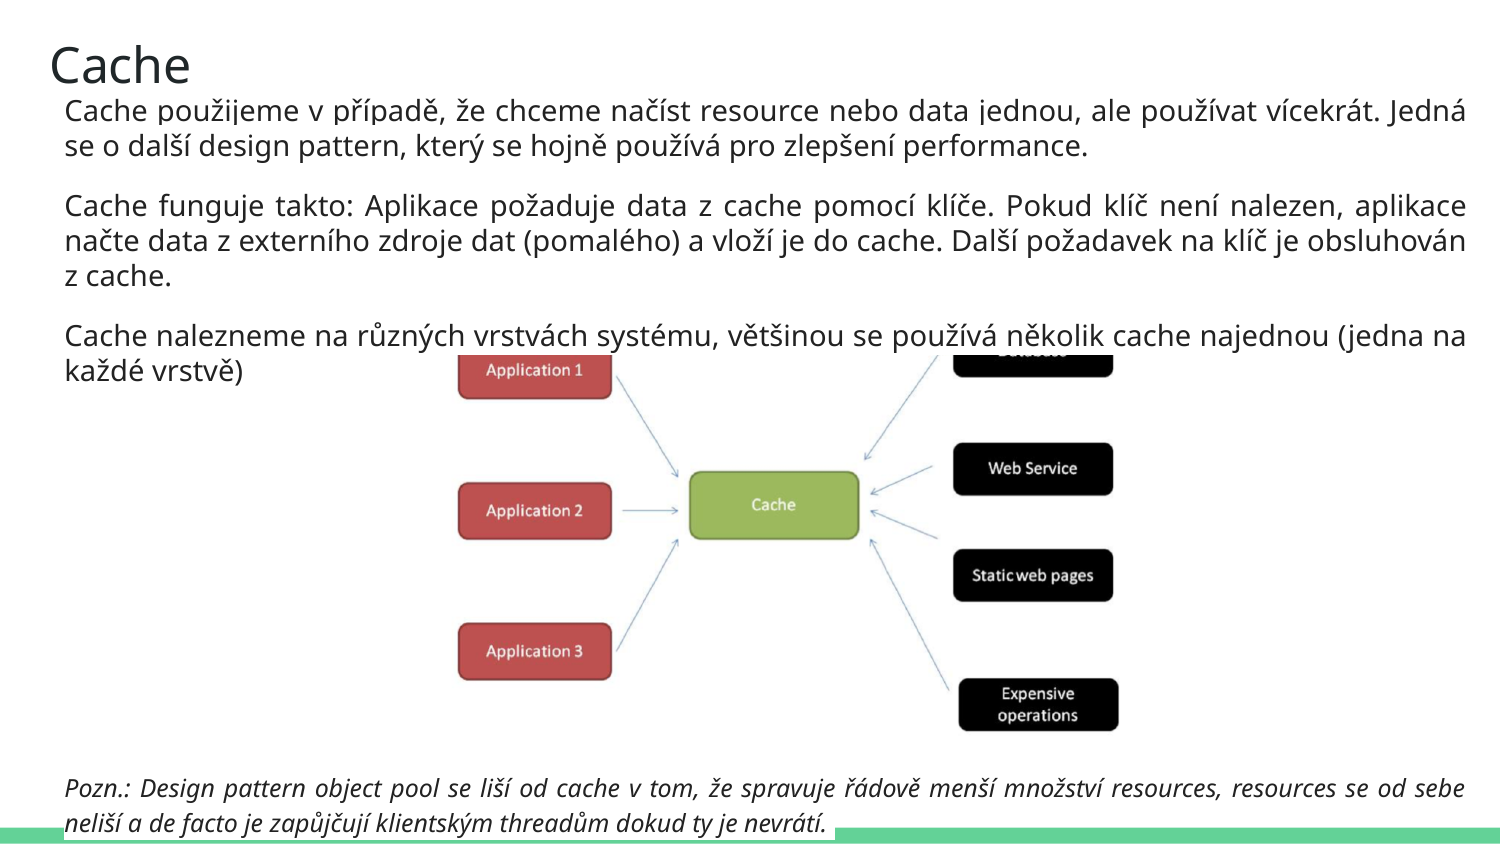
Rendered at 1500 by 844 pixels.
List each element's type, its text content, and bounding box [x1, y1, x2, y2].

title Cache [34, 18, 1433, 113]
picture [449, 318, 1127, 737]
text_box Cache použijeme v případě, že chceme načíst resource nebo data jednou, ale používat vícekrát. Jedná se o další design pattern, který se hojně používá pro zlepšení performance. Cache funguje takto: Aplikace požaduje data z cache pomocí klíče. Pokud klíč není nalezen, aplikace načte data z externího zdroje dat (pomalého) a vloží je do cache. Další požadavek na klíč je obsluhován z cache. Cache nalezneme na různých vrstvách systému, většinou se používá několik cache najednou (jedna na každé vrstvě) Pozn.: Design pattern object pool se liší od cache v tom, že spravuje řádově menší množství resources, resources se od sebe neliší a de facto je zapůjčují klientským threadům dokud ty je nevrátí. [49, 101, 1484, 828]
